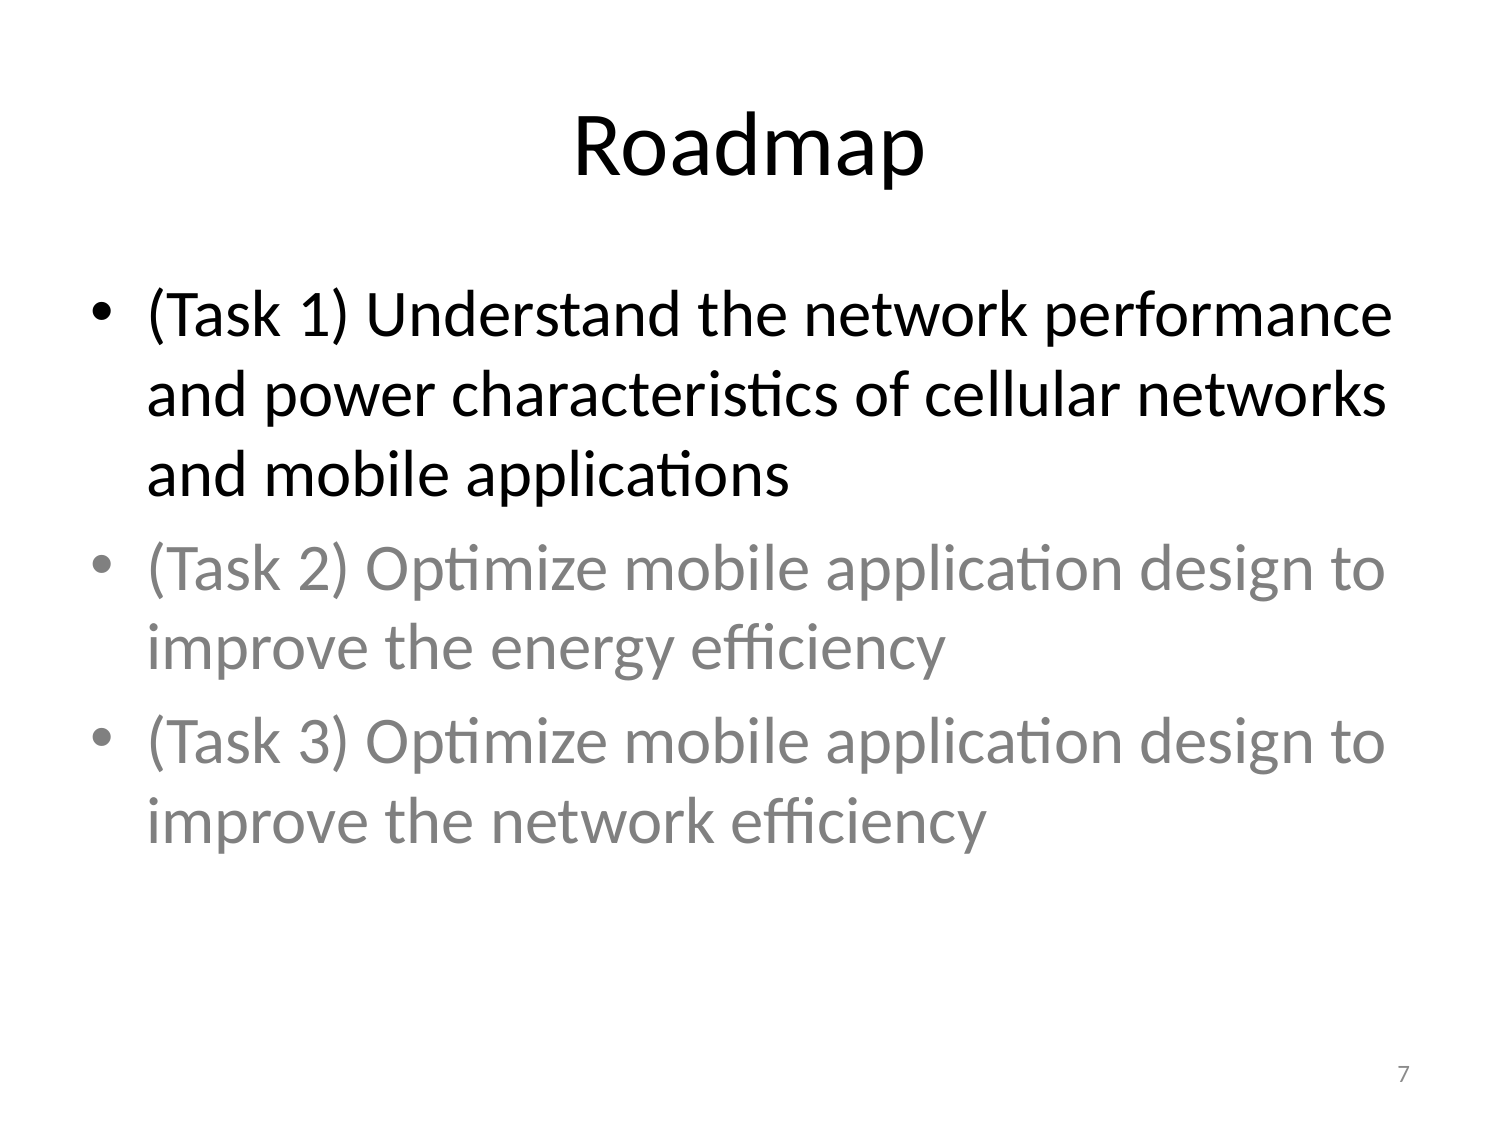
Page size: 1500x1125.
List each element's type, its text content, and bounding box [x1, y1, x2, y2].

list (Task 1) Understand the network performance and power characteristics of cellular networks and mobile applications (Task 2) Optimize mobile application design to improve the energy efficiency (Task 3) Optimize mobile application design to improve the network efficiency [75, 262, 1425, 1005]
title Roadmap [75, 45, 1425, 233]
slide_number 7 [1074, 1042, 1425, 1103]
